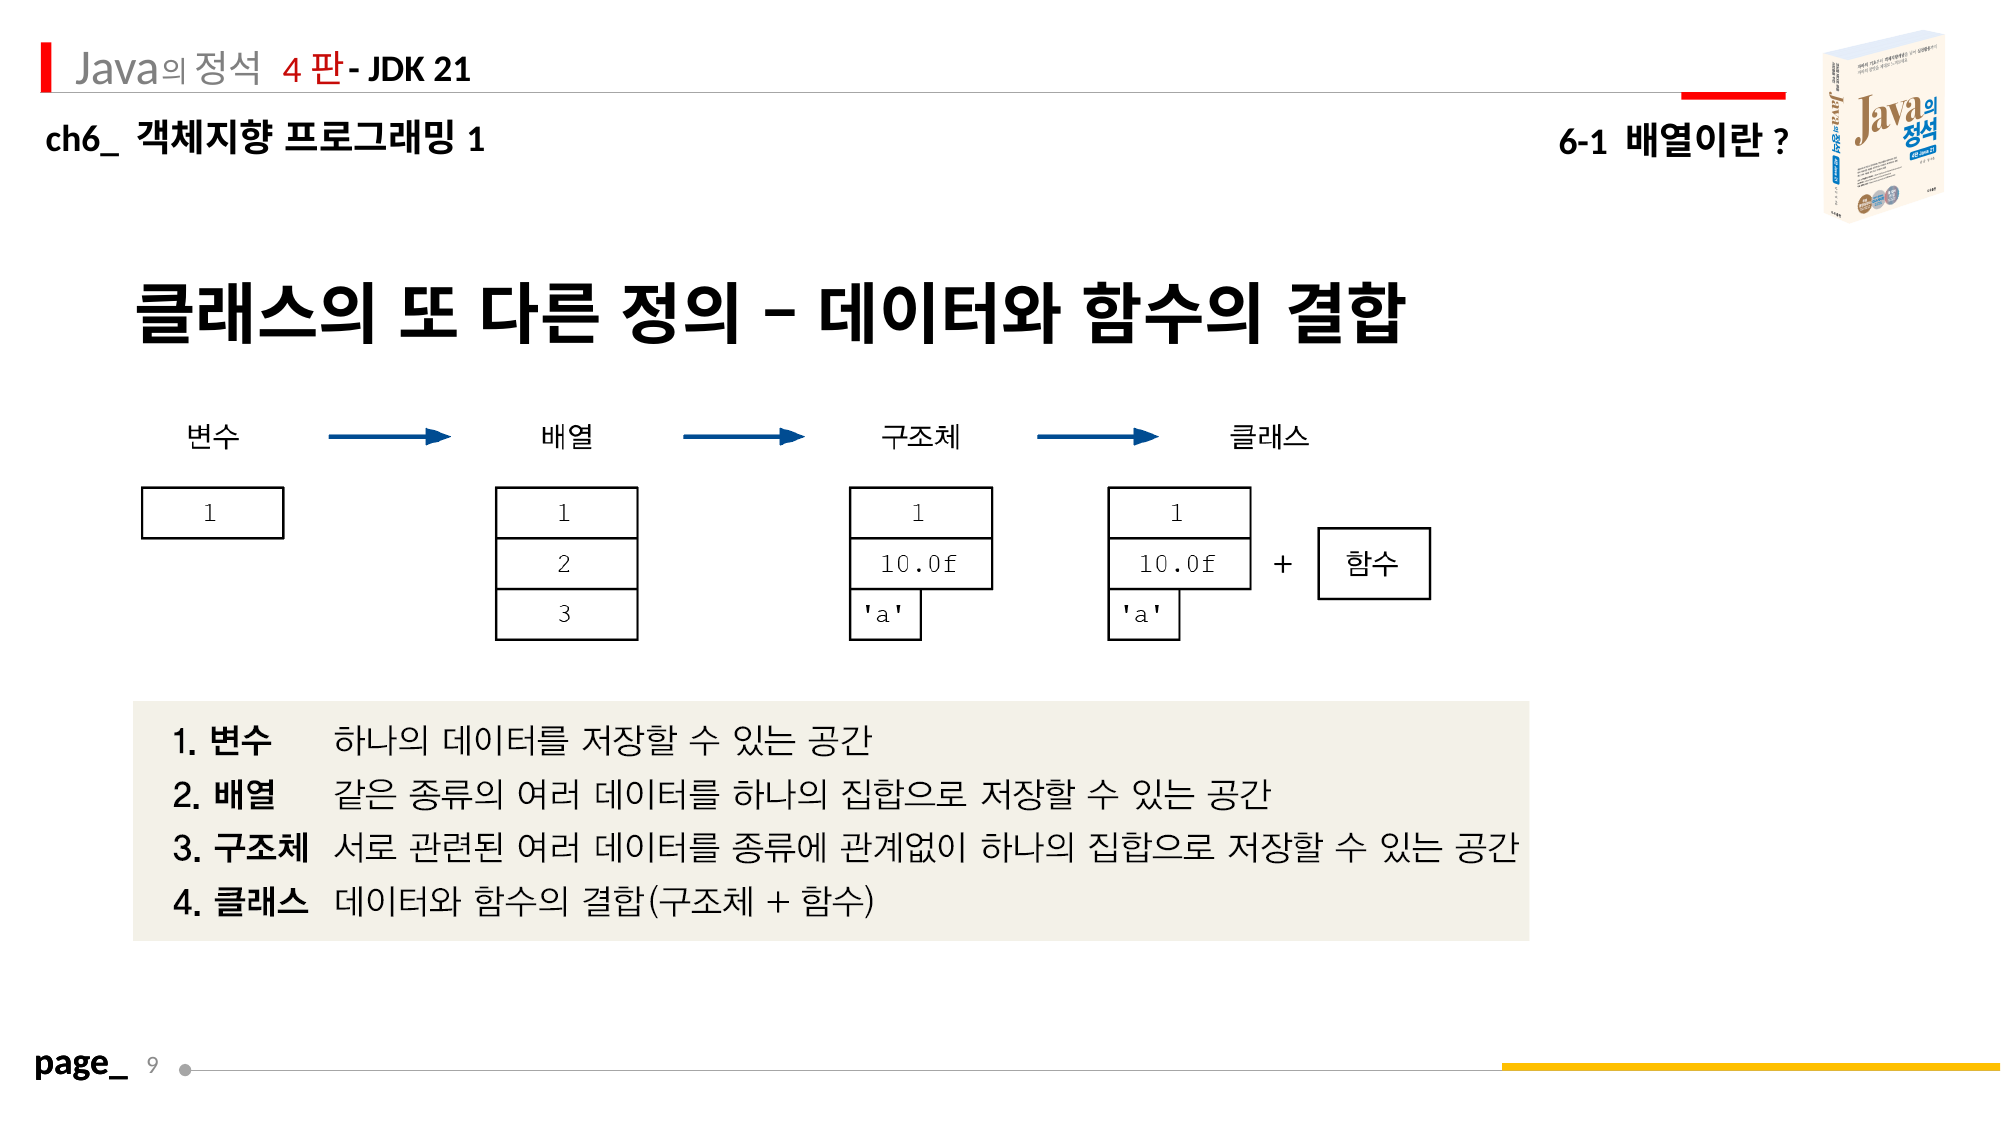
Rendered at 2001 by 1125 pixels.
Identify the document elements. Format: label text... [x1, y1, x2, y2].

text_box 6-1 배열이란? [1415, 109, 1805, 169]
picture [119, 392, 1449, 658]
text_box 클래스의 또 다른 정의 – 데이터와 함수의 결합 [119, 264, 1491, 359]
slide_number 9 [106, 1033, 174, 1094]
picture [1819, 26, 1950, 228]
picture [133, 701, 1531, 941]
text_box page_ [19, 1030, 145, 1090]
